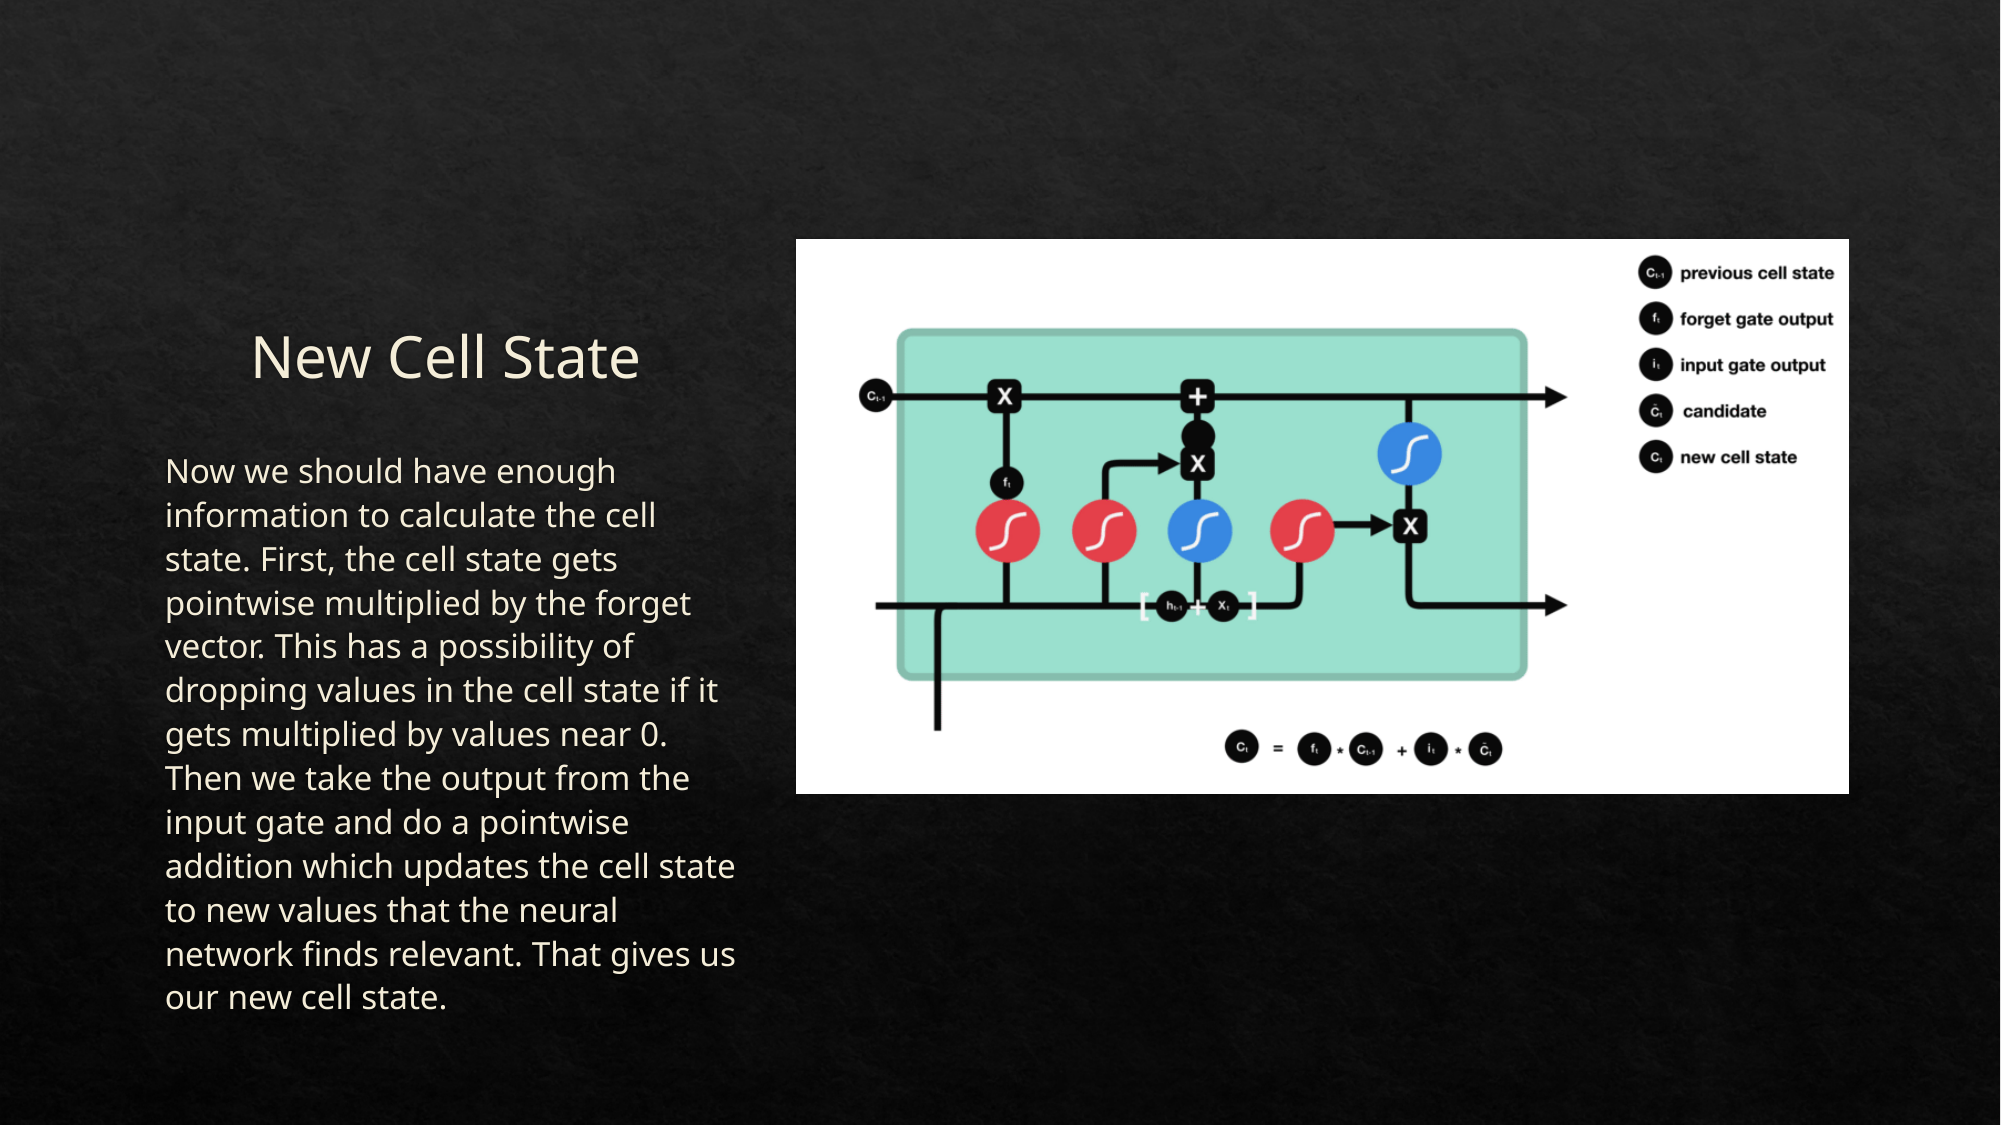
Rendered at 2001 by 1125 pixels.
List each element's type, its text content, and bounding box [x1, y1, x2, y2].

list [796, 239, 1849, 794]
title New Cell State [149, 99, 758, 399]
list Now we should have enough information to calculate the cell state. First, the cell state gets pointwise multiplied by the forget vector. This has a possibility of dropping values in the cell state if it gets multiplied by values near 0. Then we take the output from the input gate and do a pointwise addition which updates the cell state to new values that the neural network finds relevant. That gives us our new cell state. [149, 438, 758, 934]
